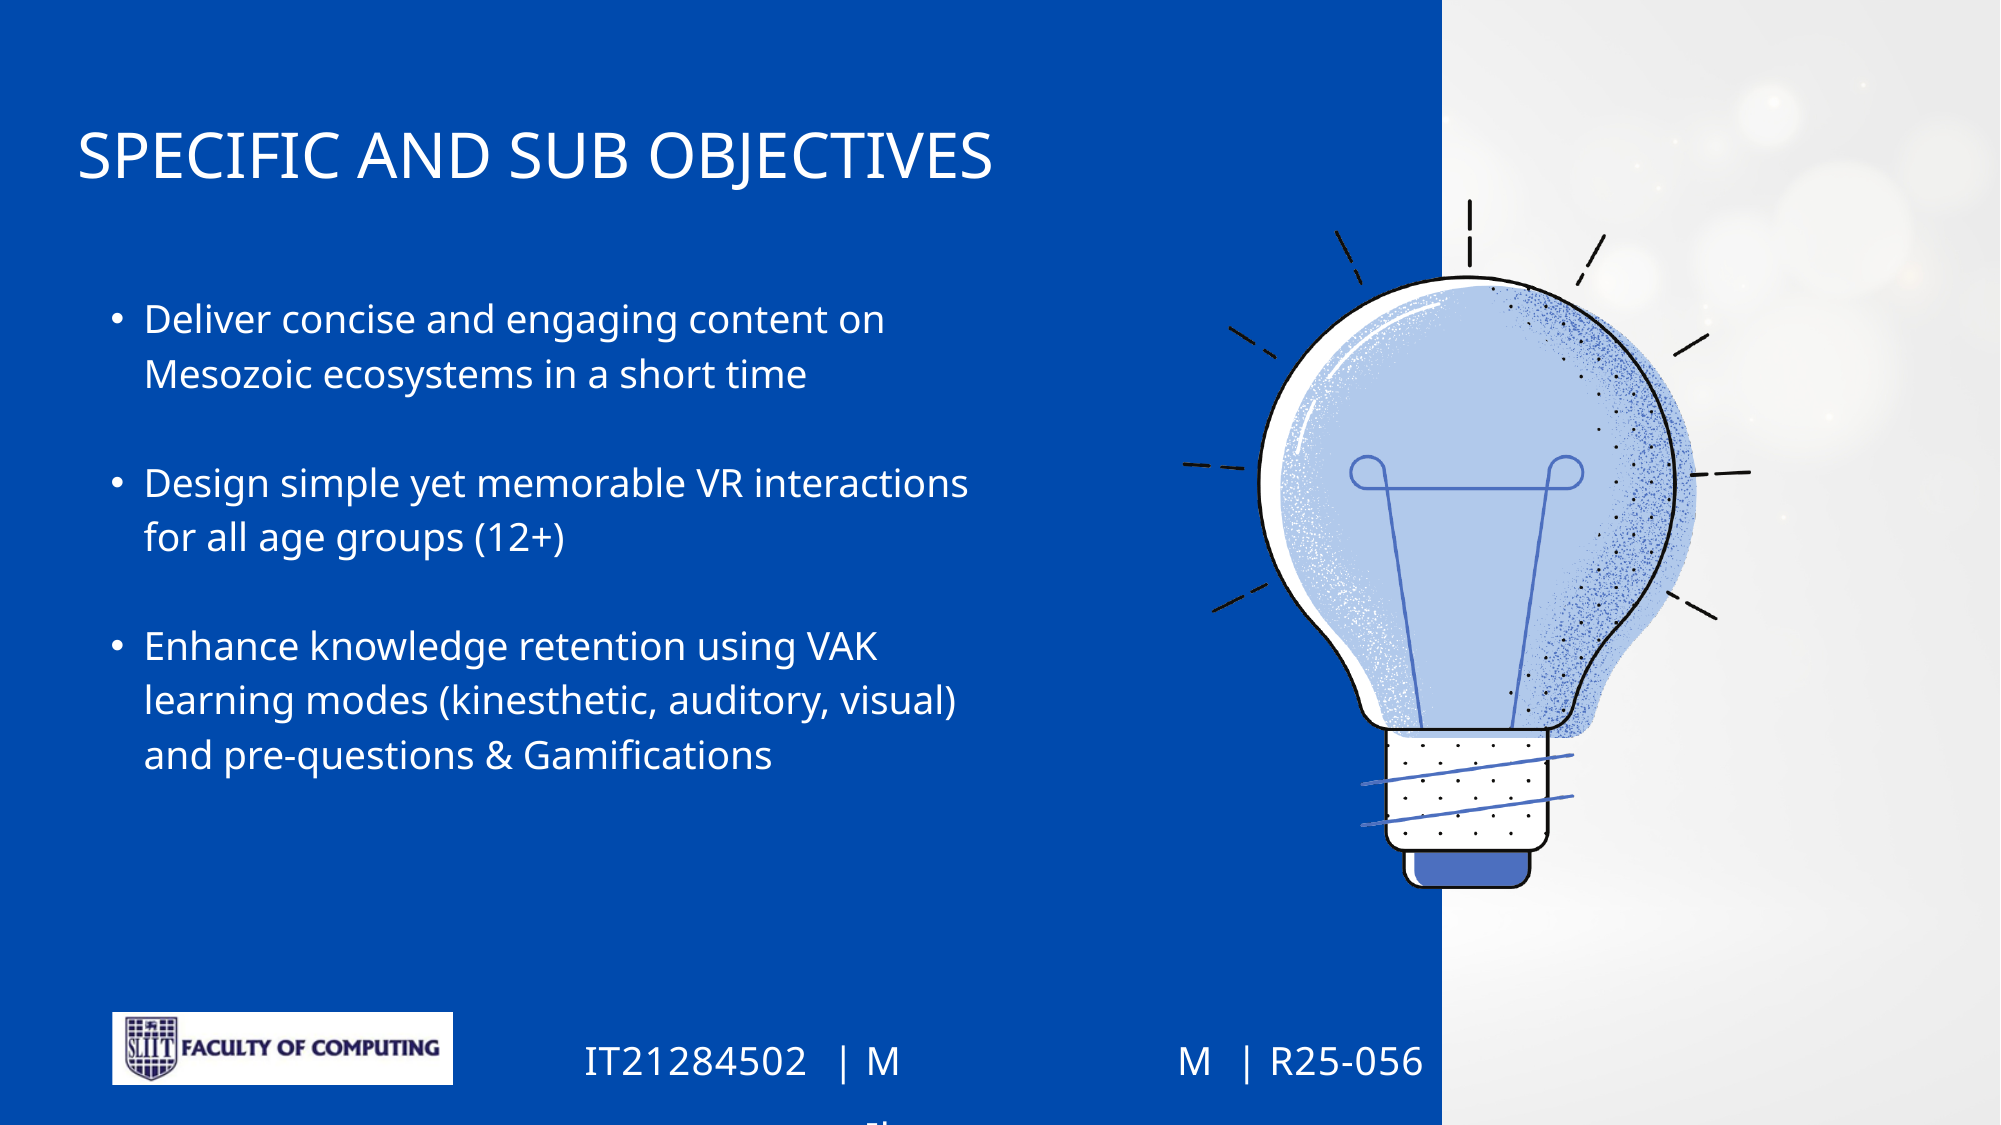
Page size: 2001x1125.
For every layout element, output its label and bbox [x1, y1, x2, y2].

text_box [1443, 199, 1751, 889]
text_box [111, 1006, 1426, 1086]
text_box [0, 0, 1443, 1125]
text_box [1443, 0, 2000, 1125]
